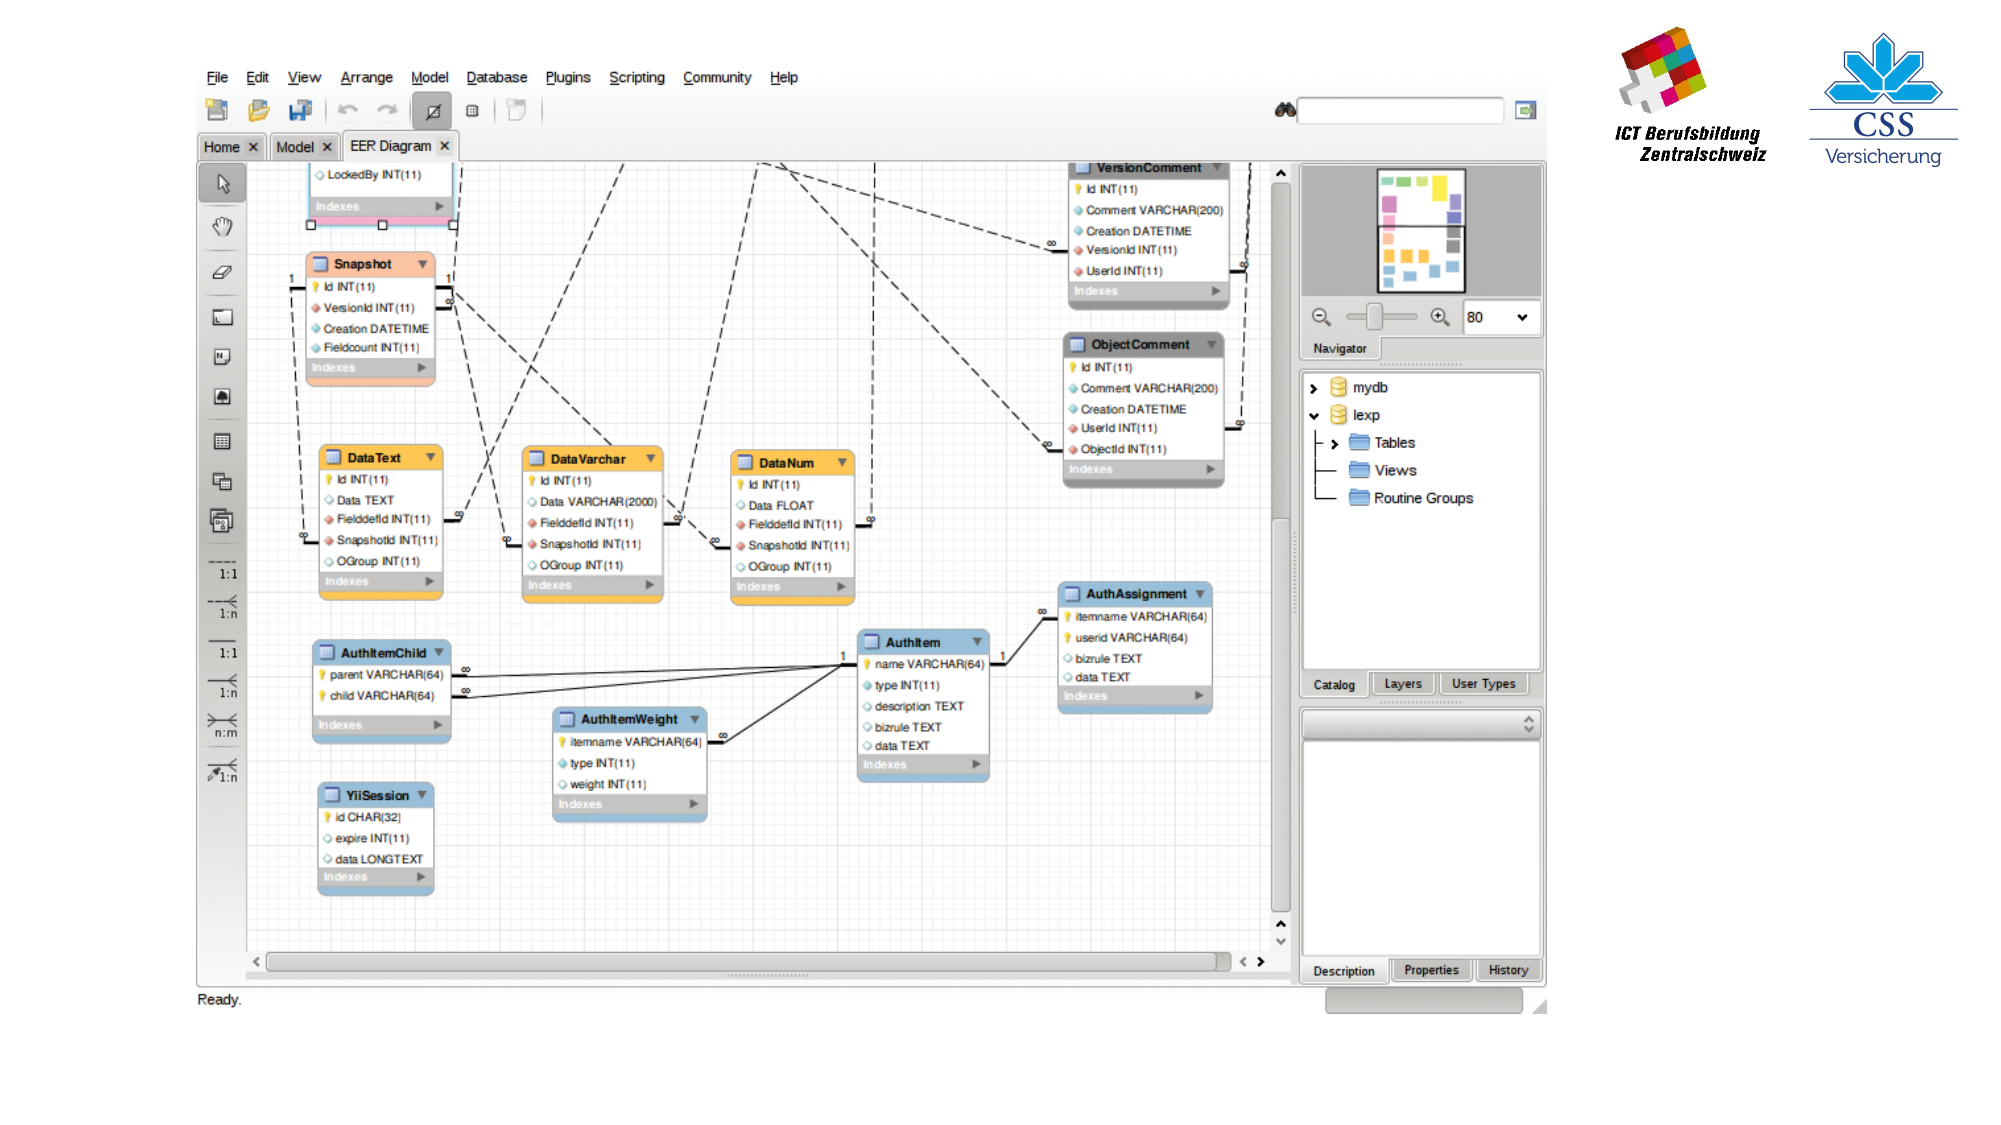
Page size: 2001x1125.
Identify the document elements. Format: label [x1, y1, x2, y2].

picture [196, 64, 1547, 1014]
picture [1772, 0, 1995, 200]
picture [1611, 22, 1768, 168]
